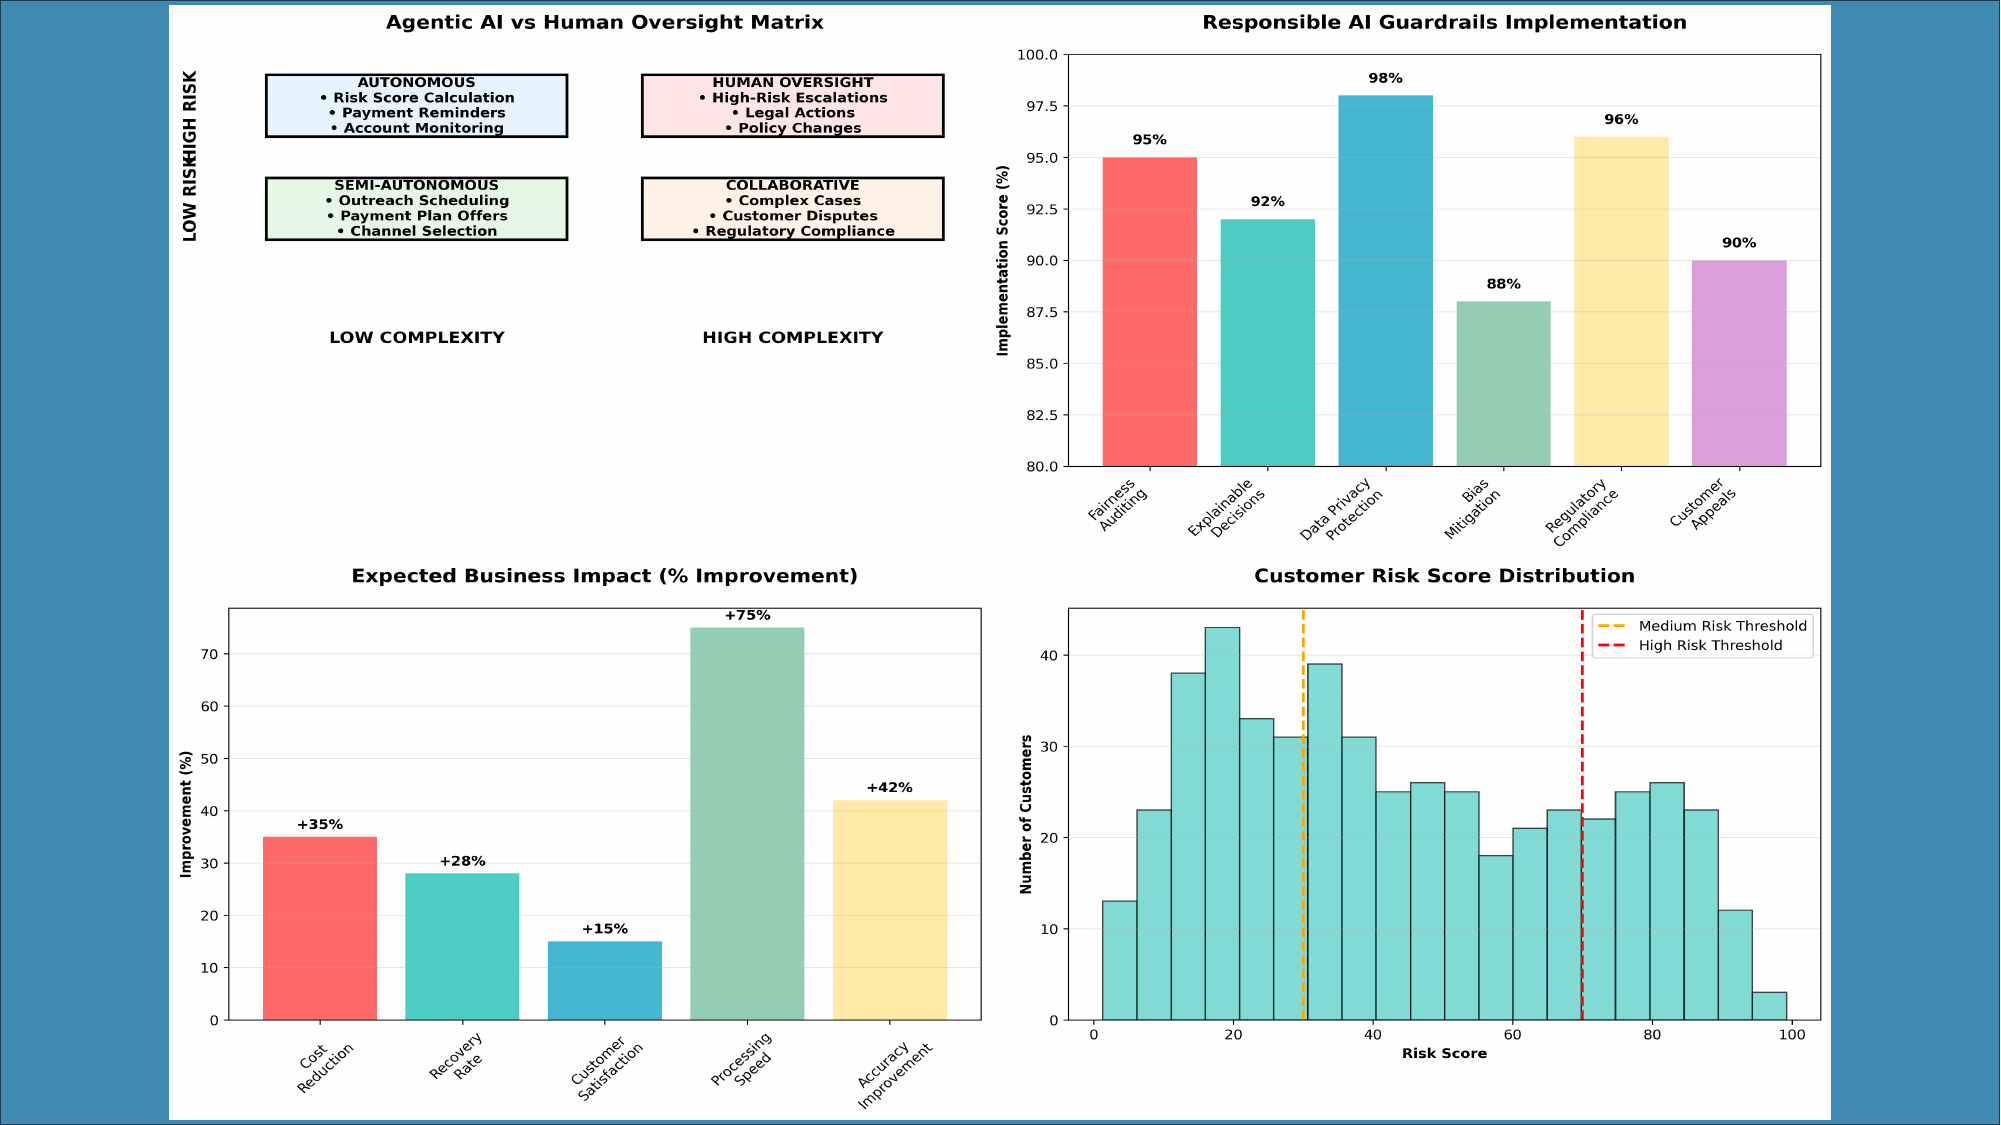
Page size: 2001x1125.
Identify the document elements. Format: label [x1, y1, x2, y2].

text_box [0, 0, 2000, 1125]
list [169, 5, 1831, 1120]
